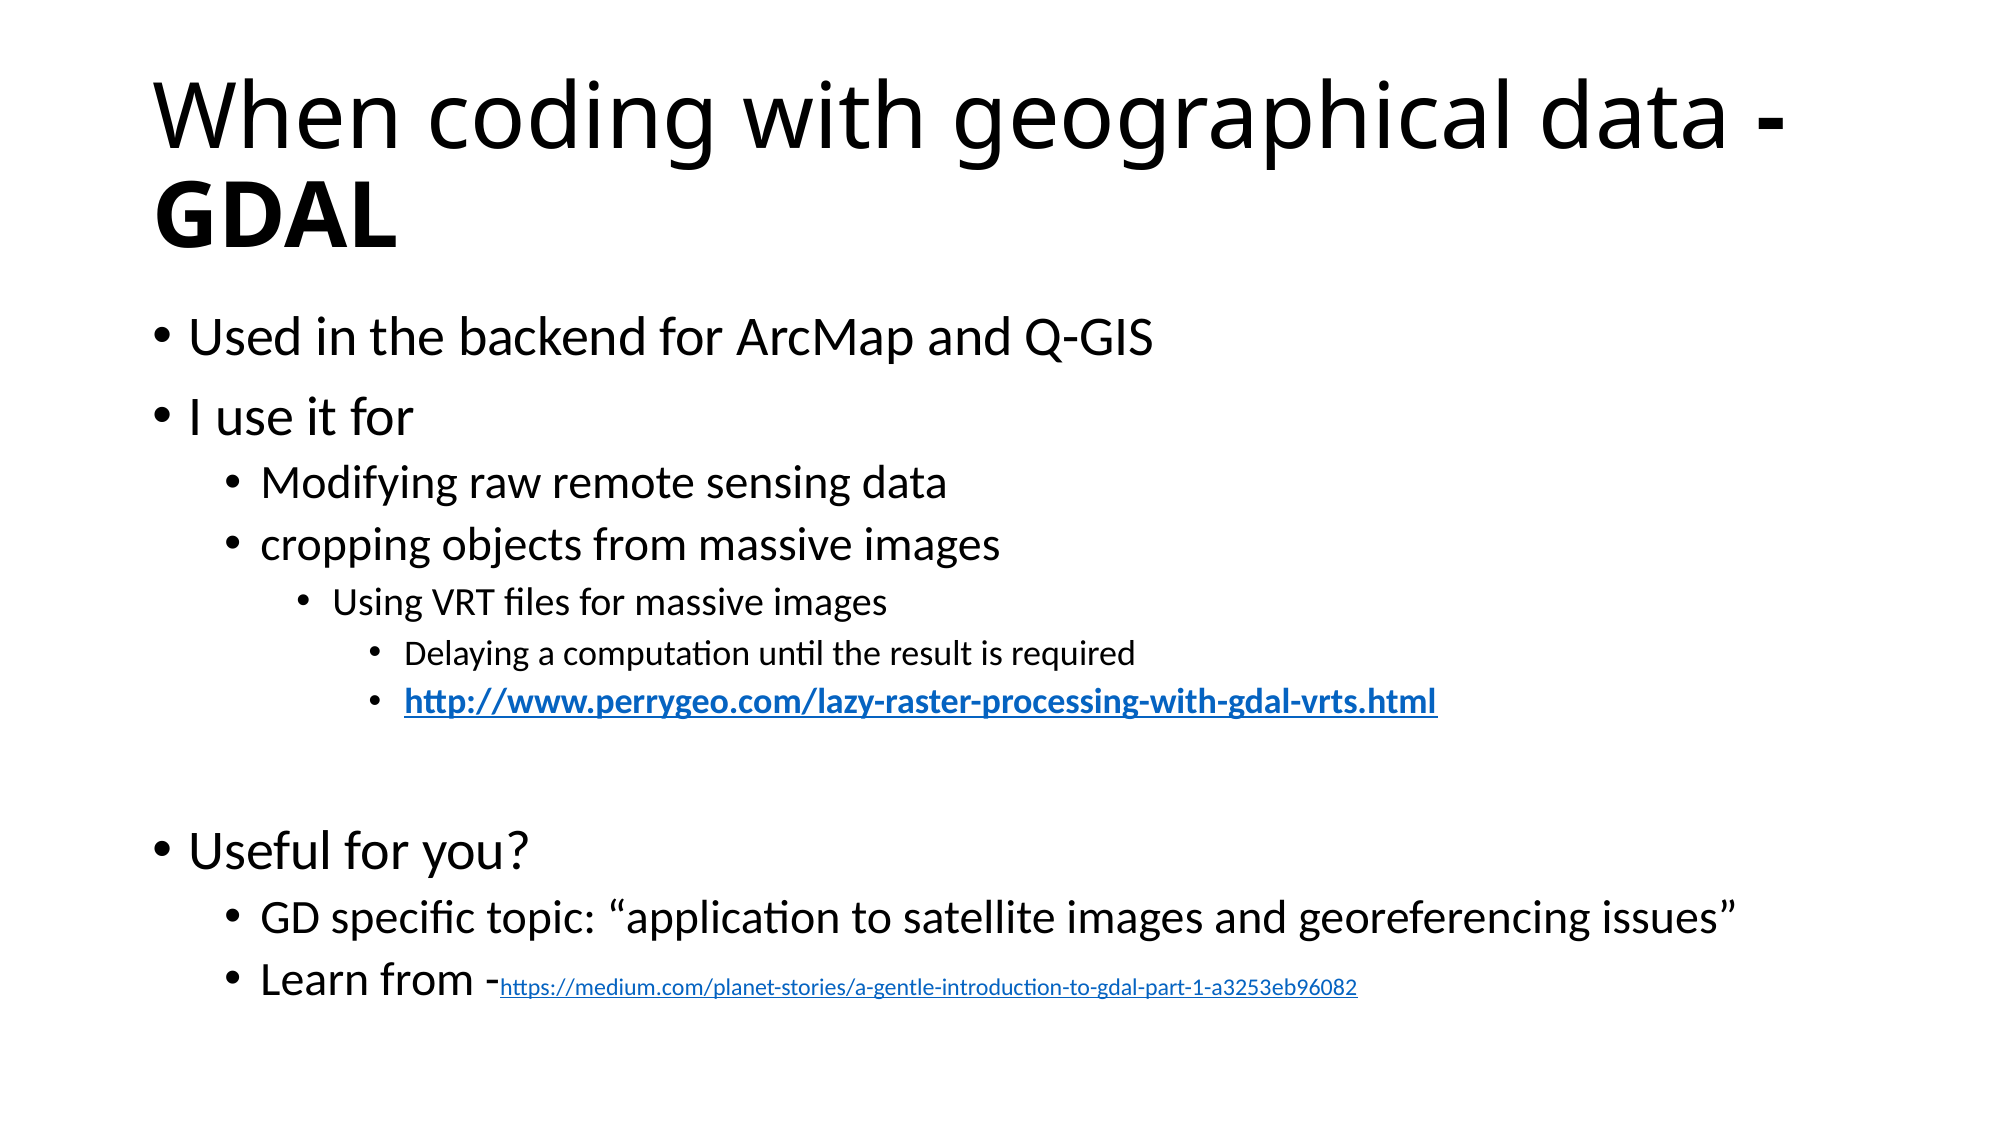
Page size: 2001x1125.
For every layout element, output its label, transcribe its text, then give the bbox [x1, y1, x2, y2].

title When coding with geographical data - GDAL [137, 59, 1863, 278]
list Used in the backend for ArcMap and Q-GIS I use it for Modifying raw remote sensing data cropping objects from massive images Using VRT files for massive images Delaying a computation until the result is required http://www.perrygeo.com/lazy-raster-processing-with-gdal-vrts.html Useful for you? GD specific topic: “application to satellite images and georeferencing issues” Learn from -https://medium.com/planet-stories/a-gentle-introduction-to-gdal-part-1-a3253eb96082 [137, 299, 1950, 1014]
